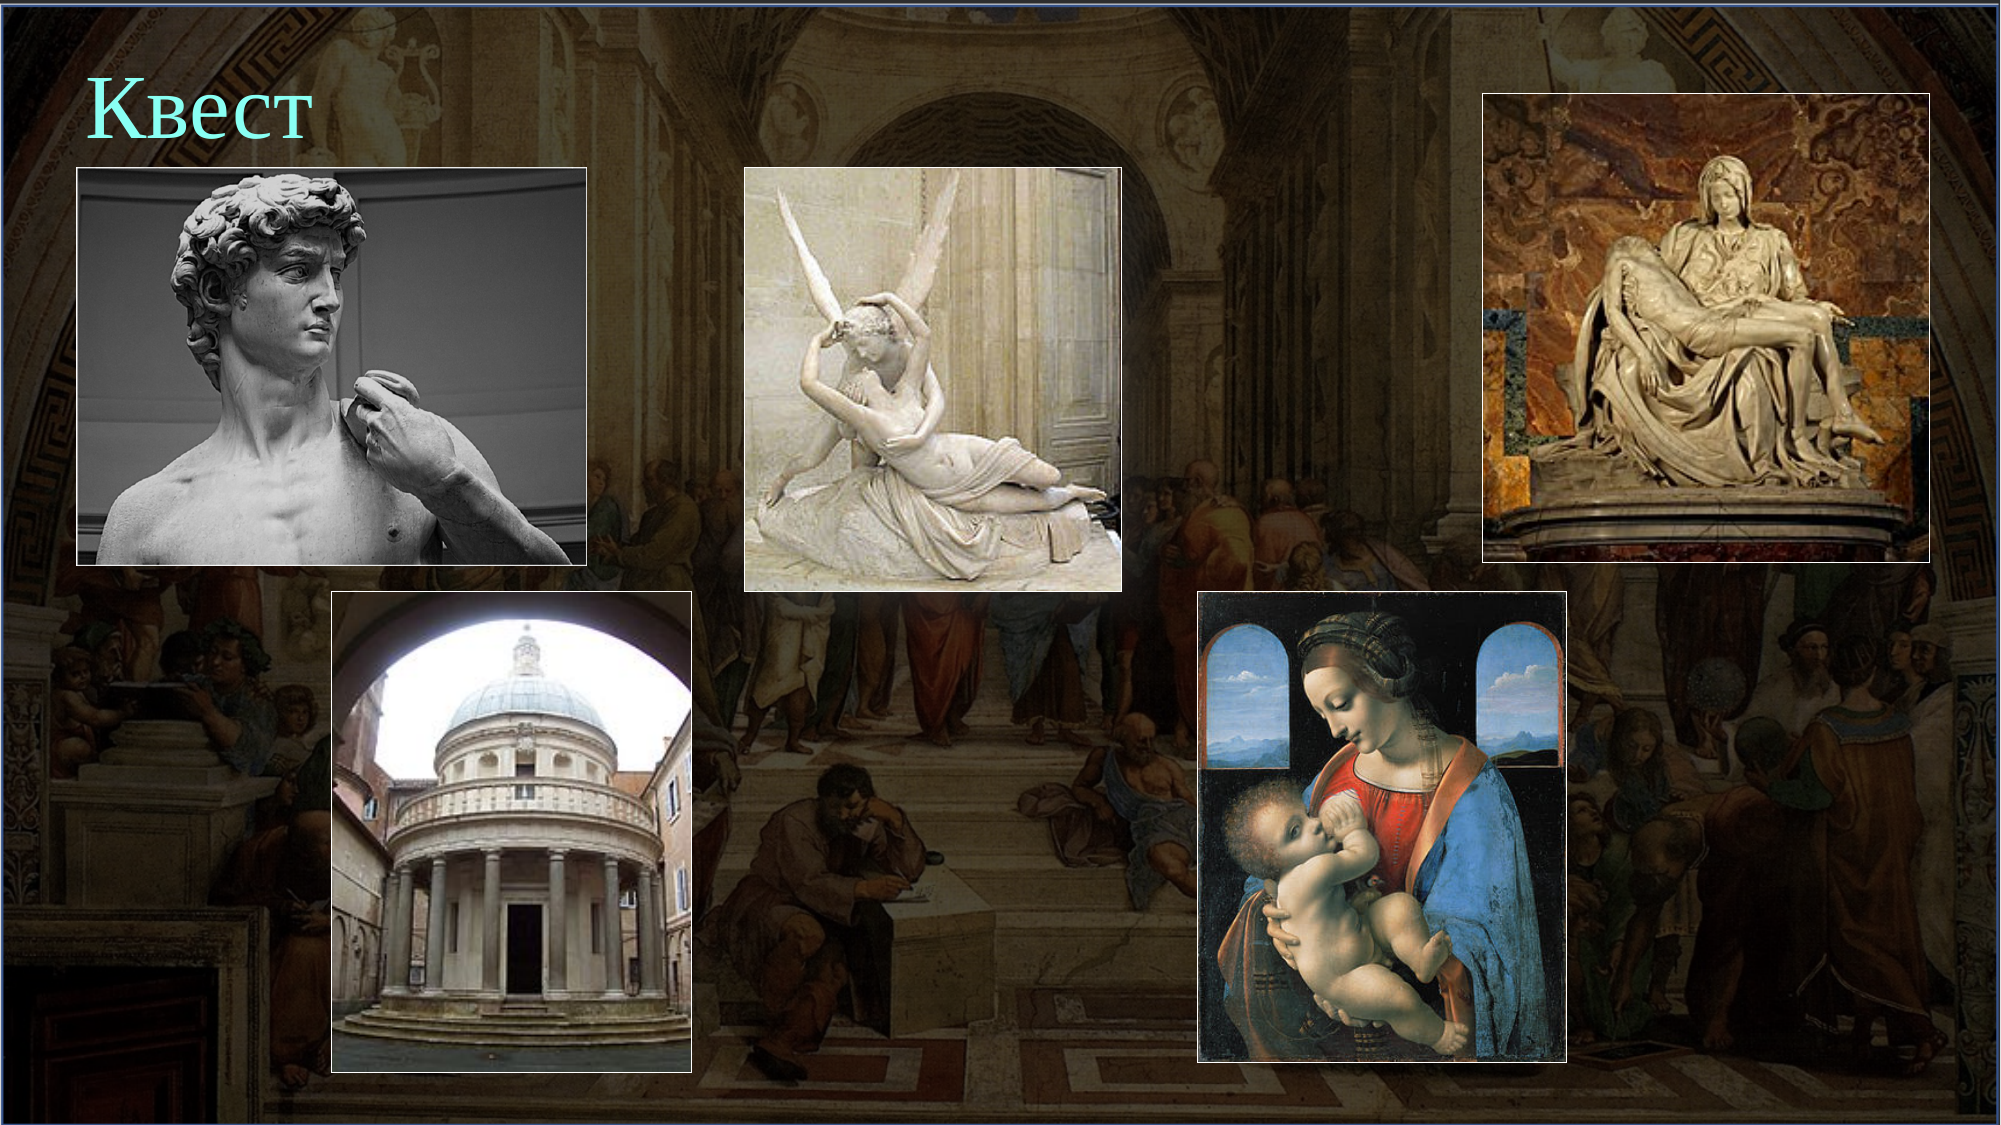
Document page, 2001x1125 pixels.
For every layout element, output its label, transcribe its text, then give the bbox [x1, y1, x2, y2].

text_box Квест [70, 0, 1796, 218]
picture [0, 0, 2001, 1125]
